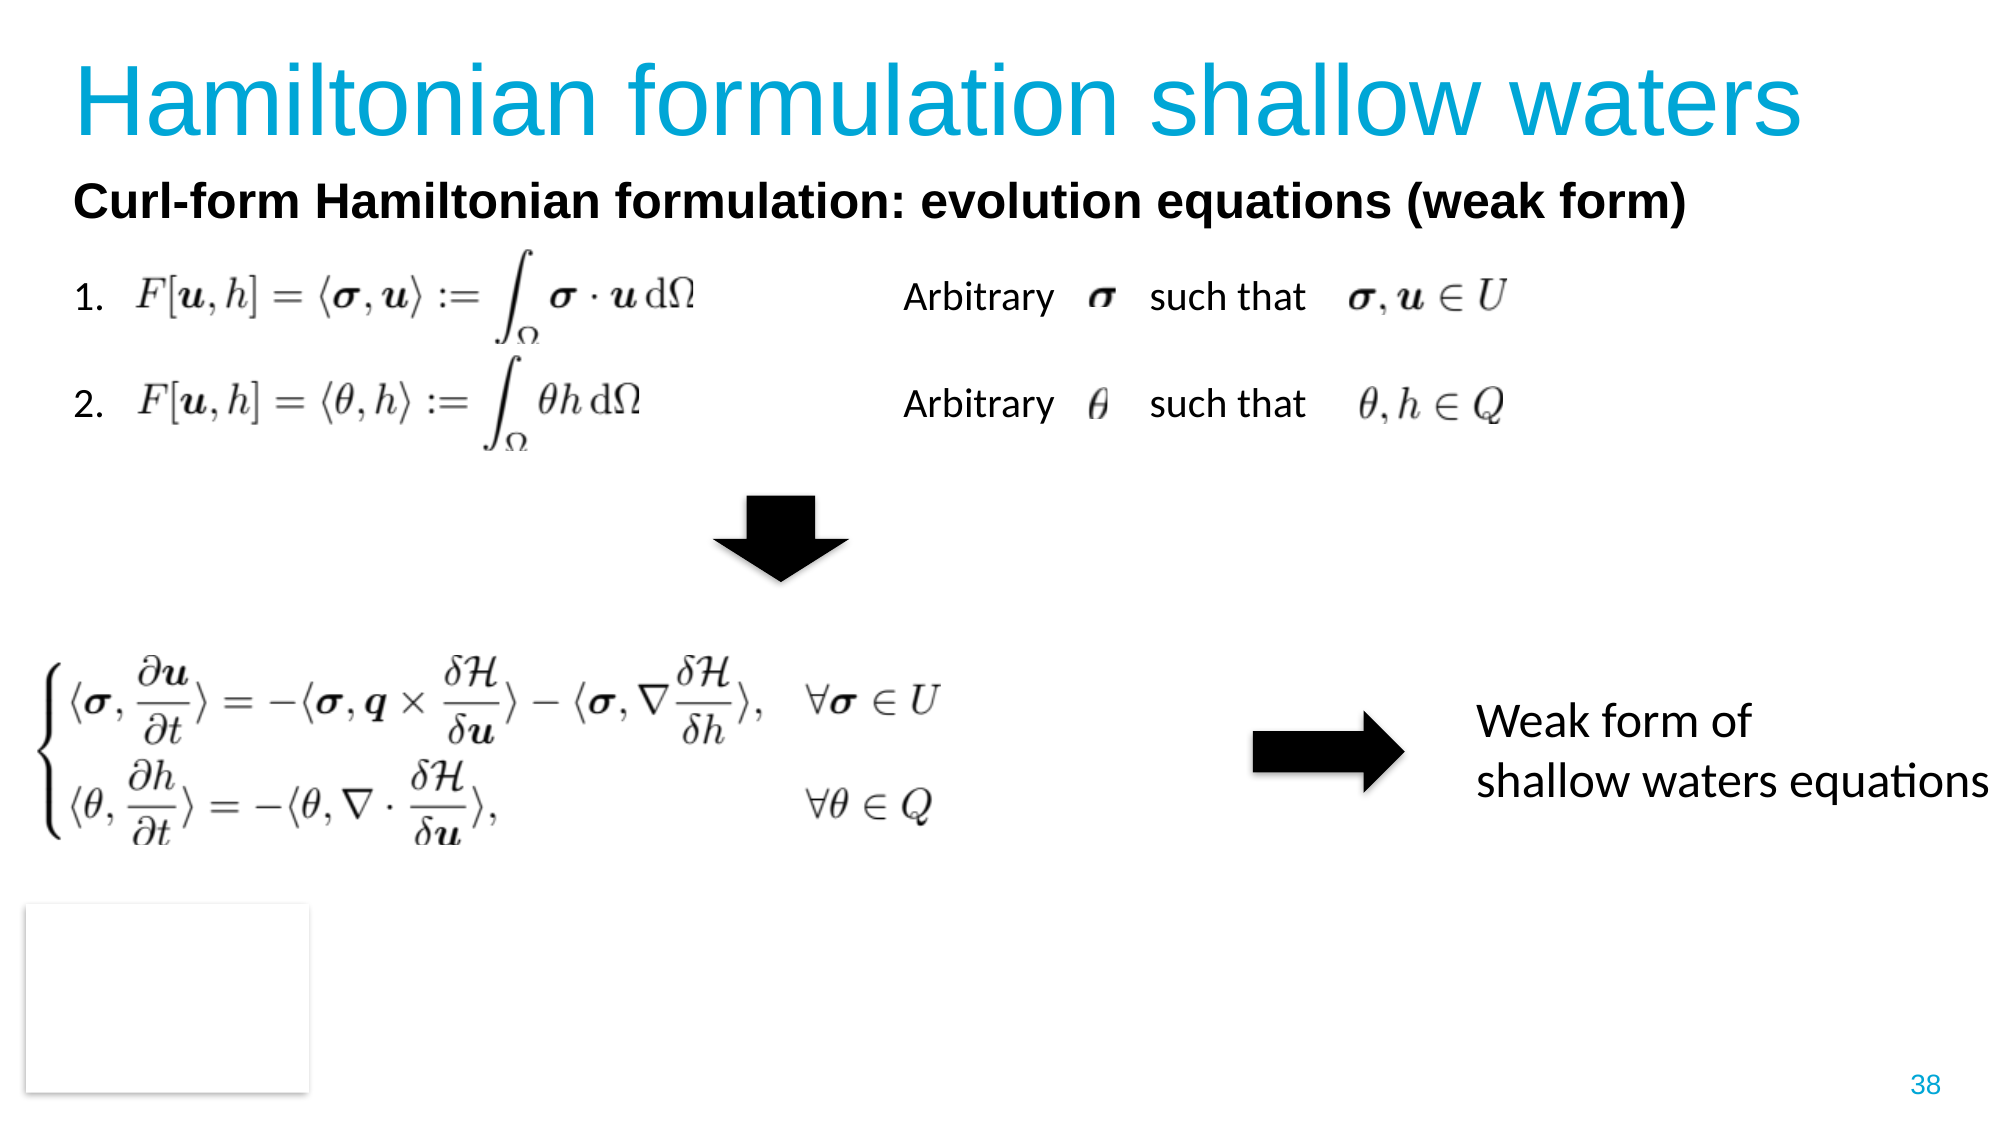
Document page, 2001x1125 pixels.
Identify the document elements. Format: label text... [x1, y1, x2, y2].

text_box [711, 494, 851, 583]
picture [1088, 387, 1108, 420]
text_box 2. [58, 368, 120, 434]
text_box Arbitrary such that [888, 261, 1324, 327]
picture [134, 247, 694, 345]
picture [36, 654, 942, 845]
picture [136, 354, 640, 451]
picture [1348, 277, 1508, 316]
picture [1358, 386, 1504, 424]
text_box [1252, 709, 1406, 794]
text_box Arbitrary such that [888, 368, 1324, 434]
text_box 1. [58, 261, 120, 327]
text_box Weak form of shallow waters equations [1461, 679, 2000, 815]
title Hamiltonian formulation shallow waters [58, 17, 1939, 161]
text_box Curl-form Hamiltonian formulation: evolution equations (weak form) [58, 161, 2000, 237]
picture [1088, 285, 1116, 307]
